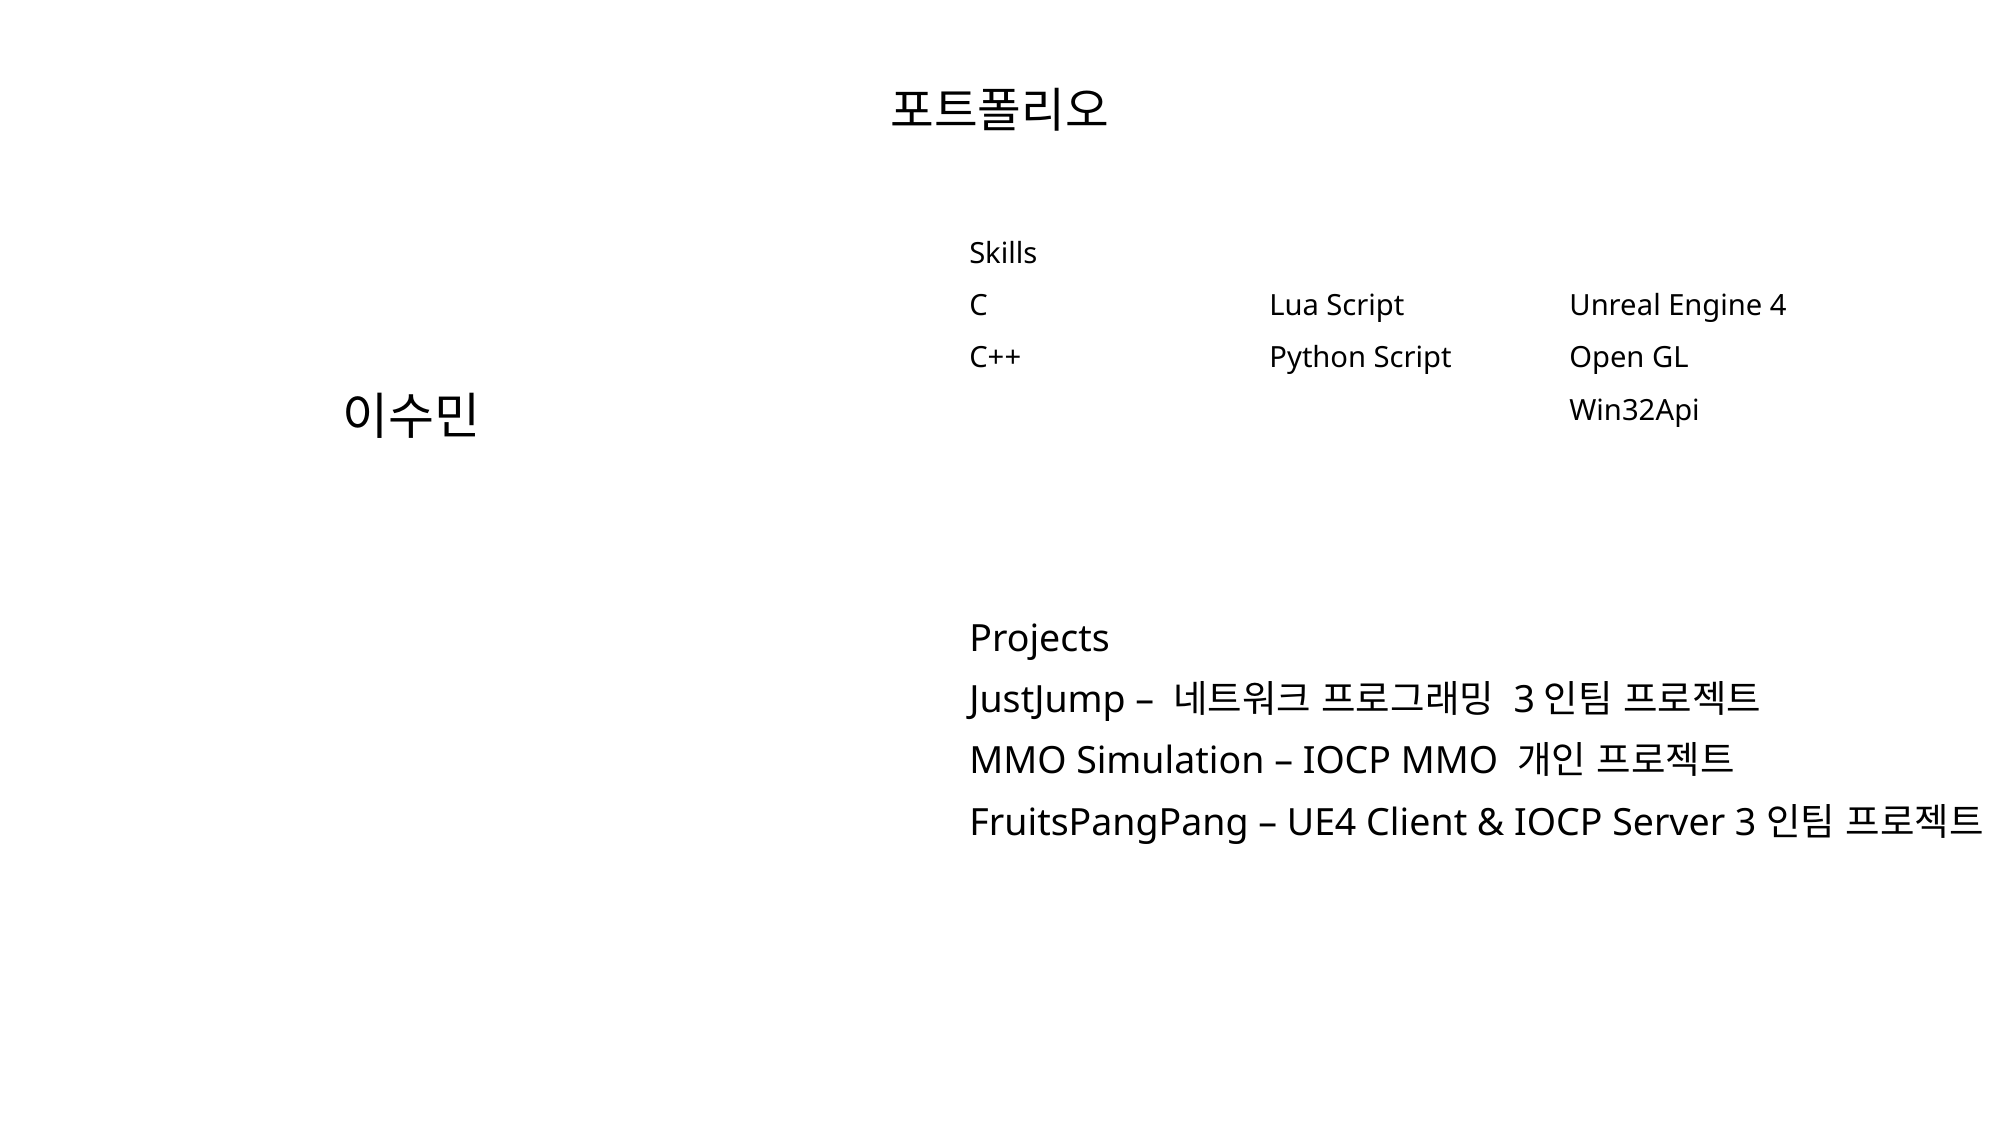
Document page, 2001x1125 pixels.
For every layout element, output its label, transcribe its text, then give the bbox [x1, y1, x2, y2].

text_box Projects JustJump – 네트워크 프로그래밍 3인팀 프로젝트 MMO Simulation – IOCP MMO 개인 프로젝트 FruitsPangPang – UE4 Client & IOCP Server 3인팀 프로젝트 [954, 611, 2000, 920]
text_box Skills C Lua Script Unreal Engine 4 C++ Python Script Open GL Win32Api [954, 230, 1815, 471]
title 포트폴리오 [249, 78, 1750, 146]
subtitle 이수민 [249, 383, 574, 471]
